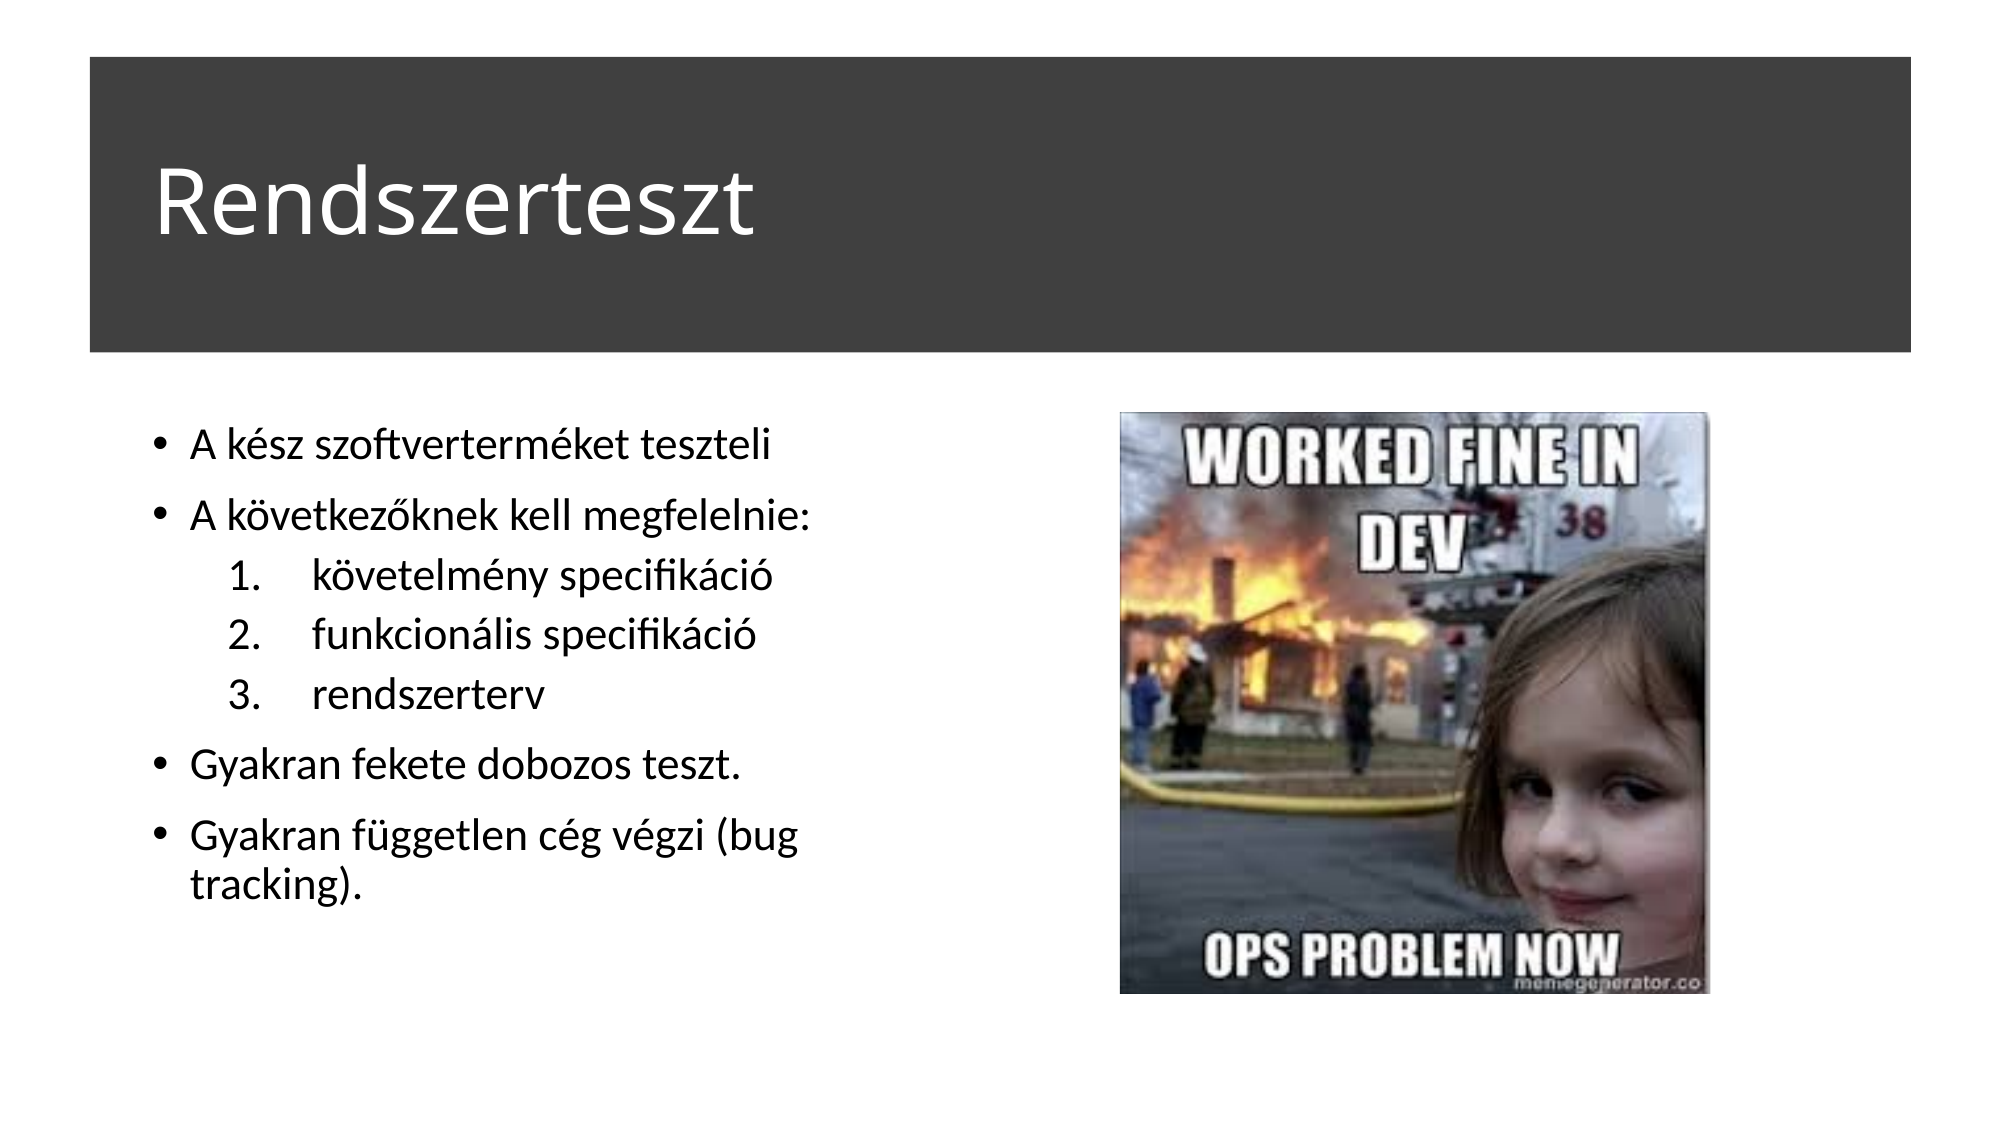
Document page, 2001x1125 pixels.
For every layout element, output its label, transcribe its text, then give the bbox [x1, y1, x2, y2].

title Rendszerteszt [137, 96, 1863, 314]
picture [1119, 412, 1711, 994]
list A kész szoftverterméket teszteli A következőknek kell megfelelnie: követelmény specifikáció funkcionális specifikáció rendszerterv Gyakran fekete dobozos teszt. Gyakran független cég végzi (bug tracking). [137, 412, 961, 1014]
text_box [89, 56, 1912, 353]
